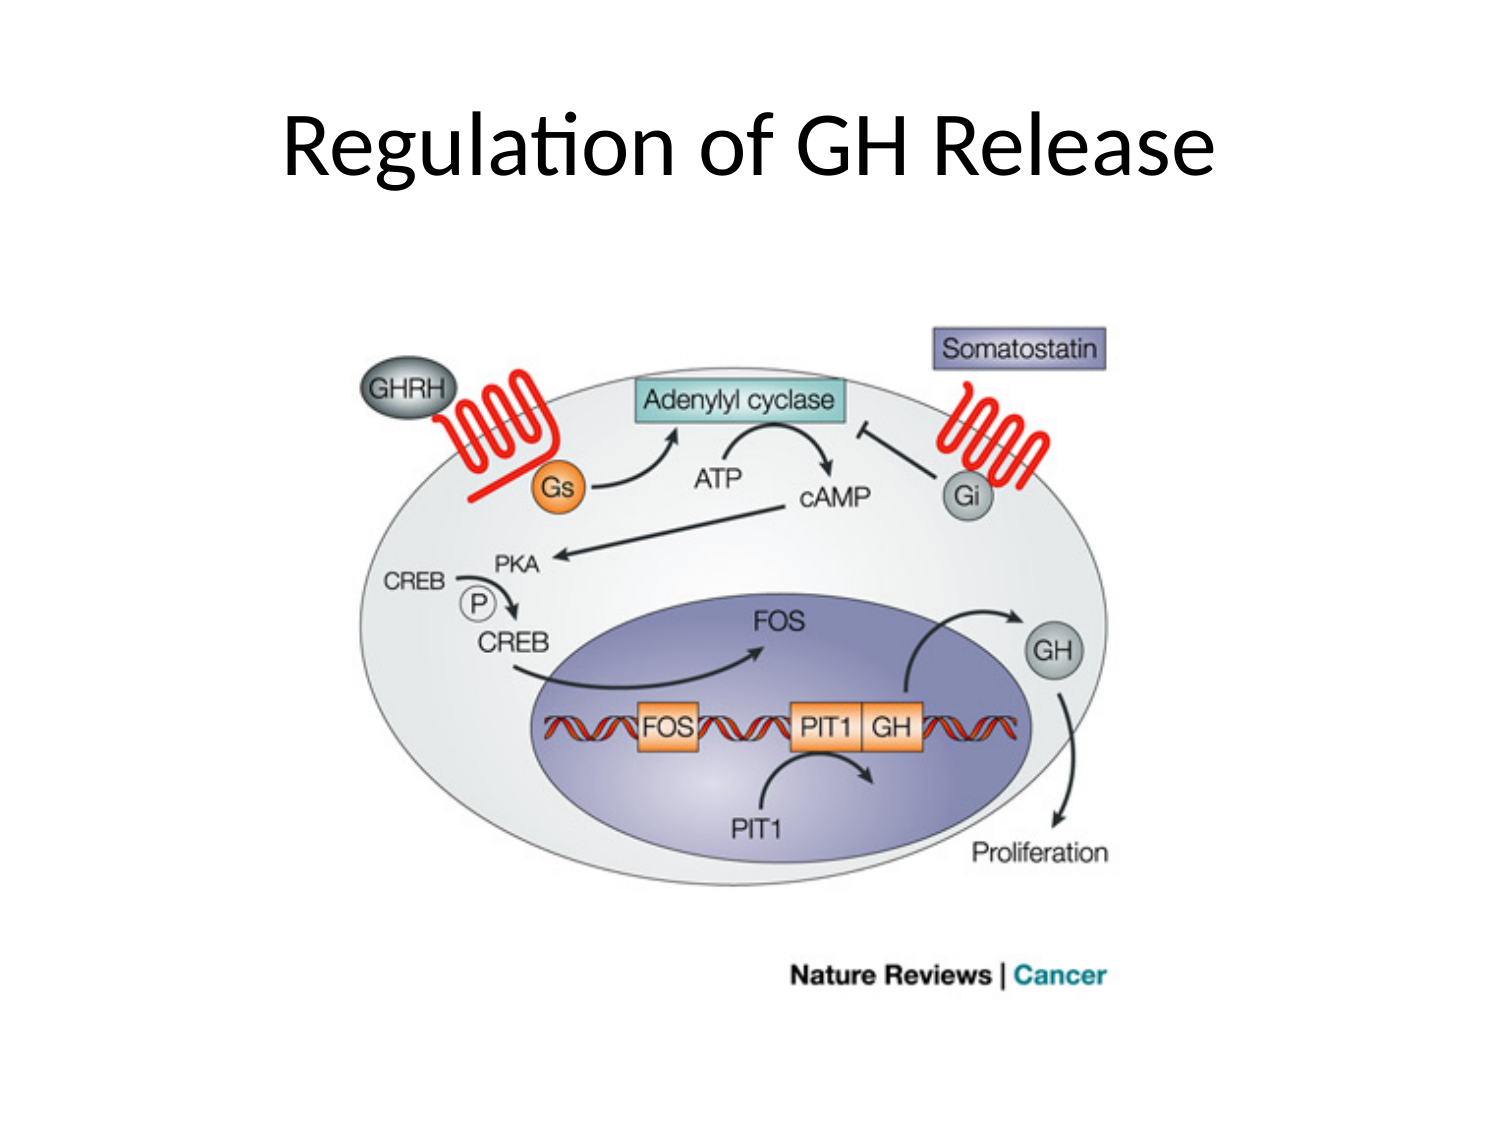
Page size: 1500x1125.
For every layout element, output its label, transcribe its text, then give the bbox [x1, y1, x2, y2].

picture [146, 293, 1325, 1013]
title Regulation of GH Release [75, 45, 1425, 233]
